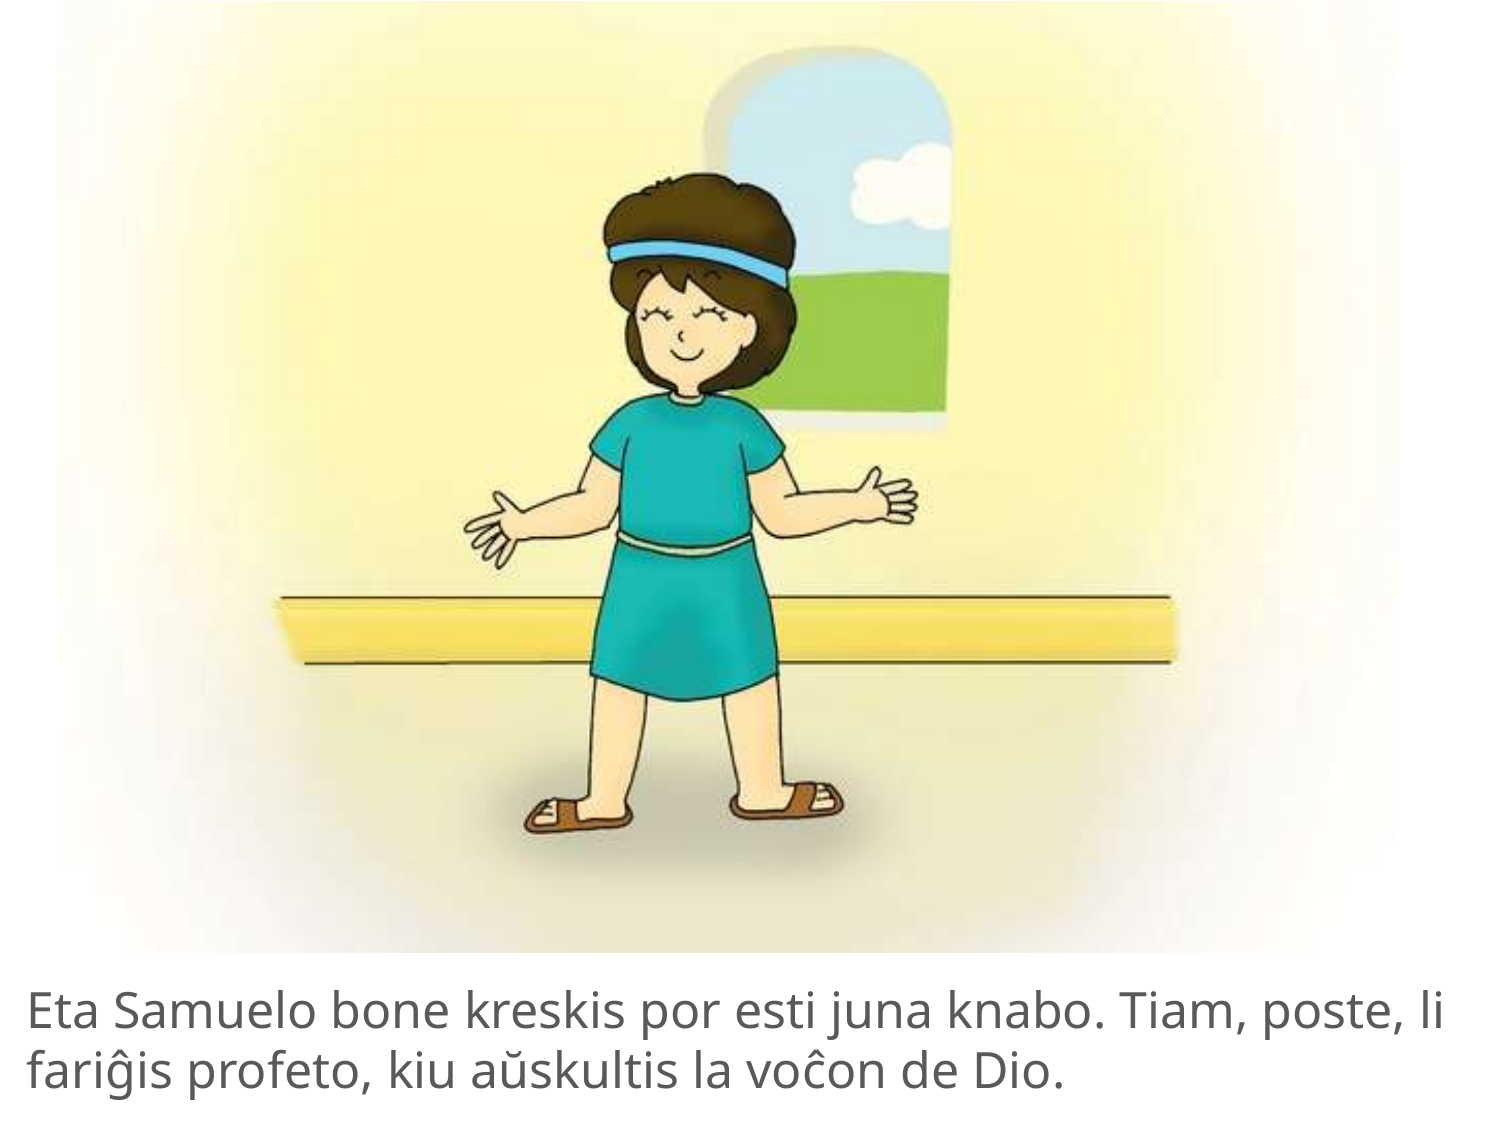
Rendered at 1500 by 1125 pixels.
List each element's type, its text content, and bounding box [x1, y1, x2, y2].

picture [57, 1, 1400, 953]
text_box Eta Samuelo bone kreskis por esti juna knabo. Tiam, poste, li fariĝis profeto, kiu aŭskultis la voĉon de Dio. [11, 971, 1498, 1106]
